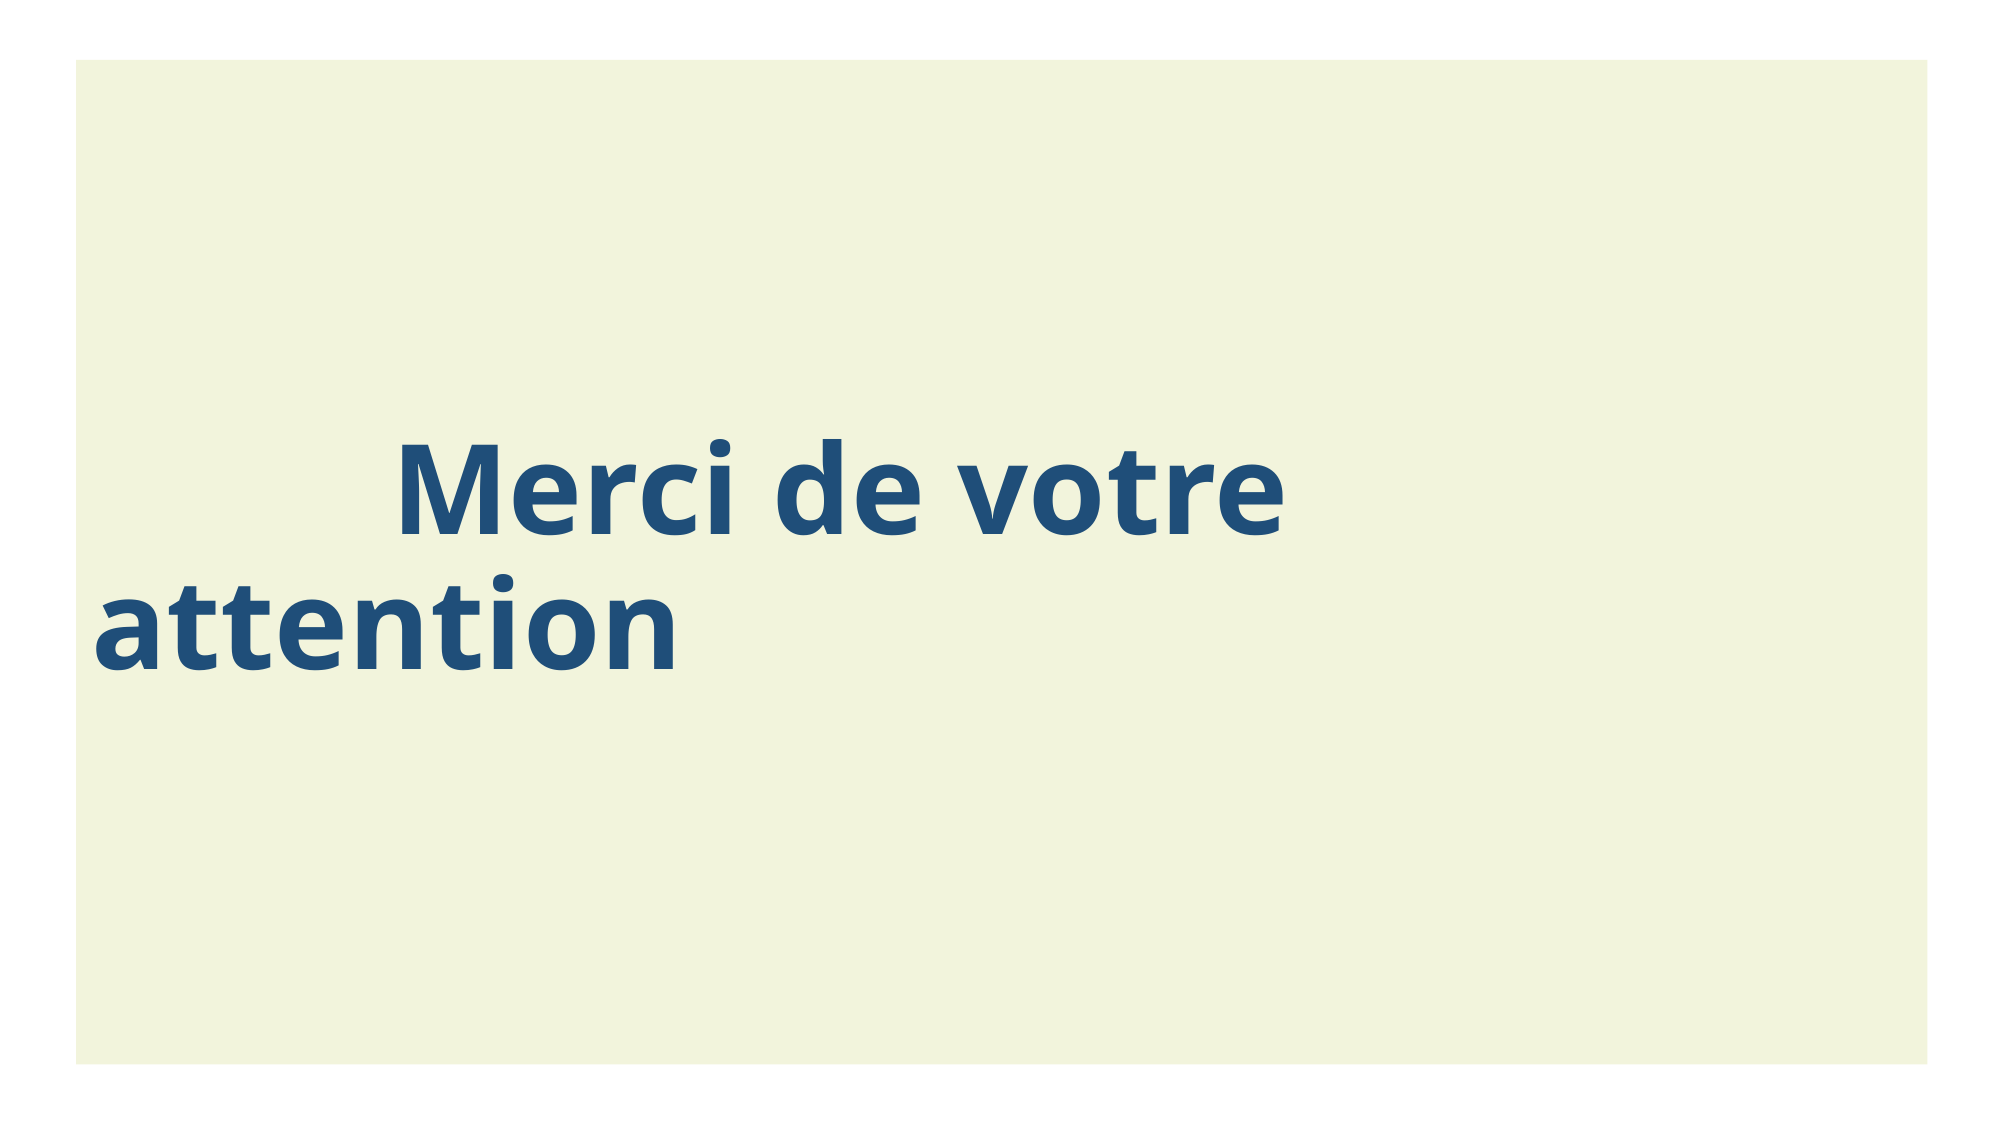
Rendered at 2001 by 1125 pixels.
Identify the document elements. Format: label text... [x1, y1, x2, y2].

title Merci de votre attention [76, 59, 1928, 1065]
